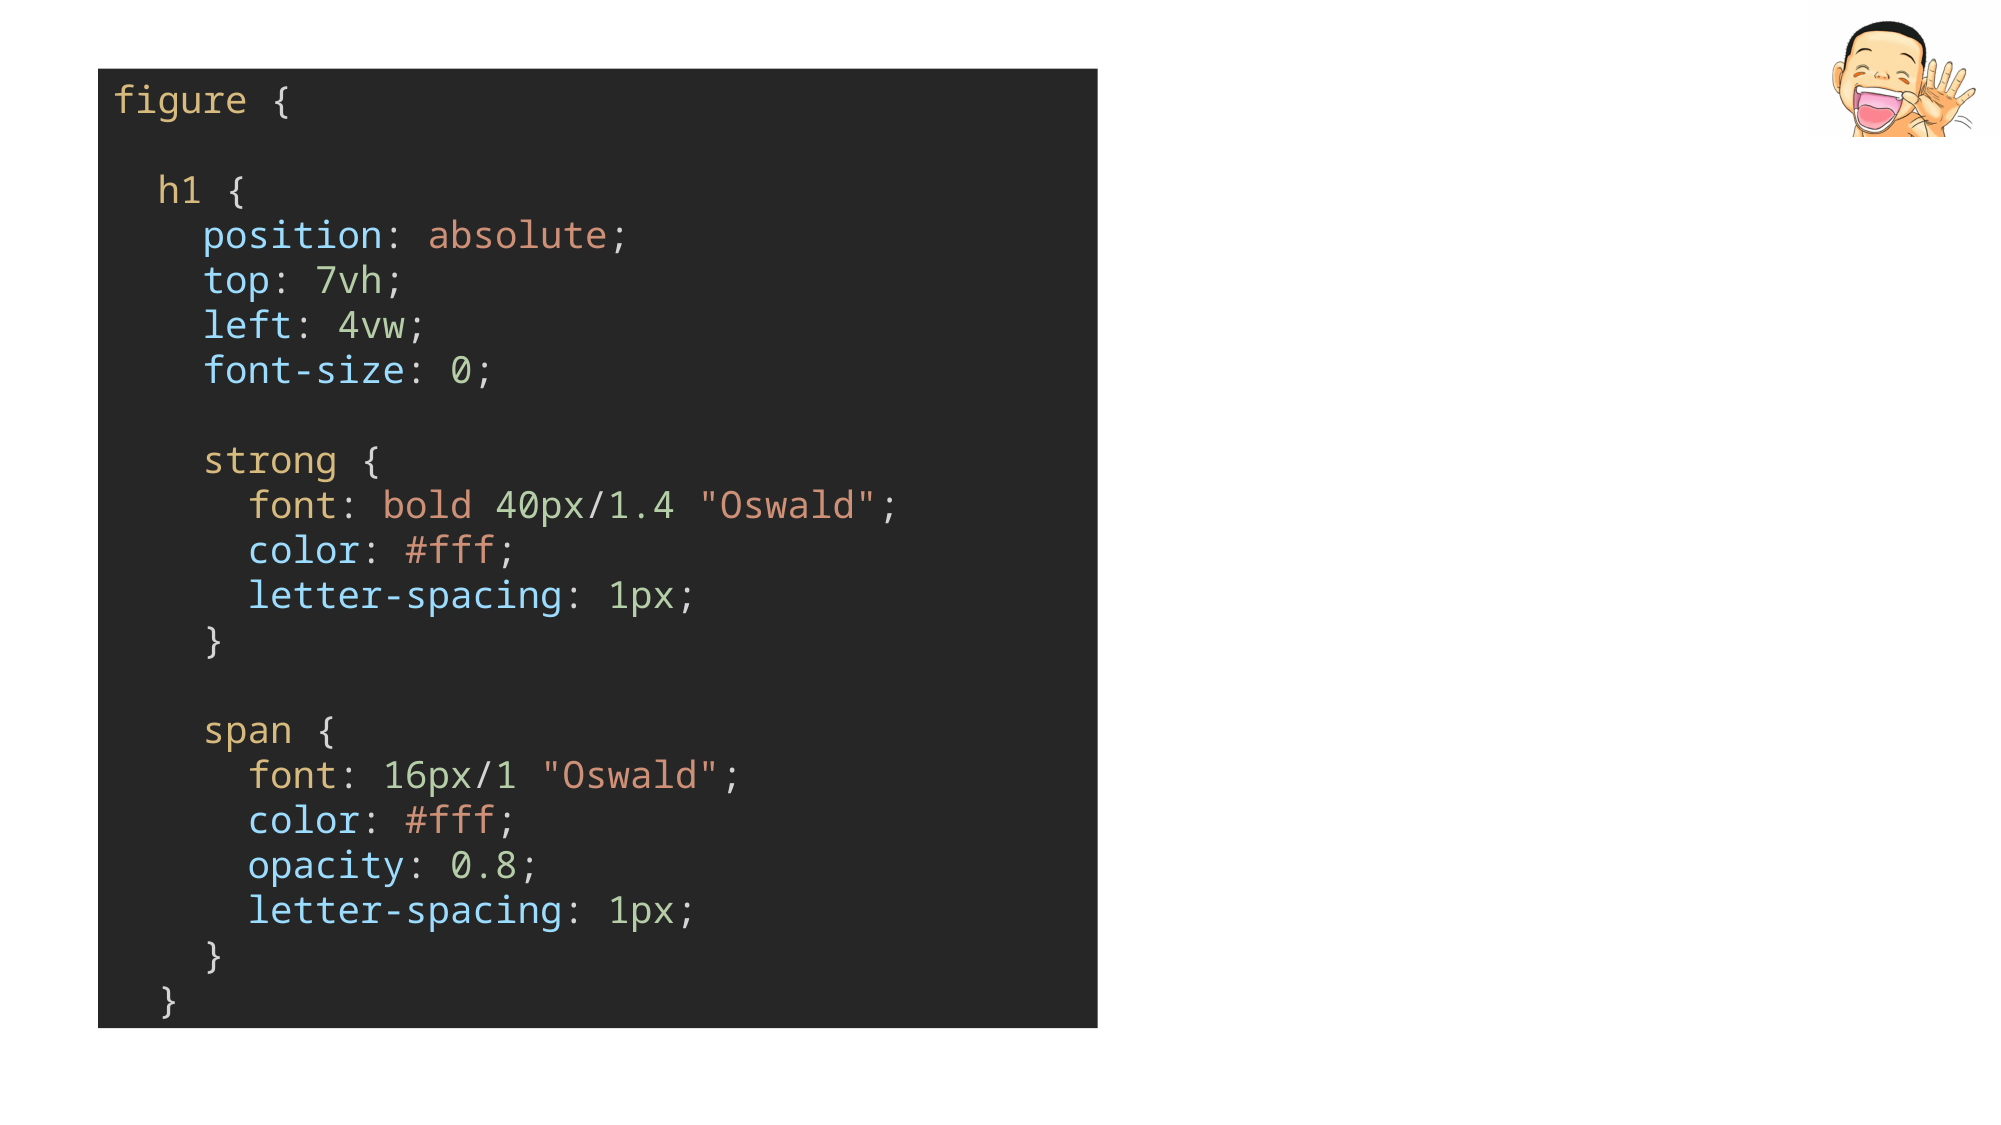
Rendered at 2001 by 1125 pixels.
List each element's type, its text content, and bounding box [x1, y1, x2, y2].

text_box figure { h1 { position: absolute; top: 7vh; left: 4vw; font-size: 0; strong { font: bold 40px/1.4 "Oswald"; color: #fff; letter-spacing: 1px; } span { font: 16px/1 "Oswald"; color: #fff; opacity: 0.8; letter-spacing: 1px; } } [98, 68, 1098, 1029]
picture [1808, 0, 2000, 137]
